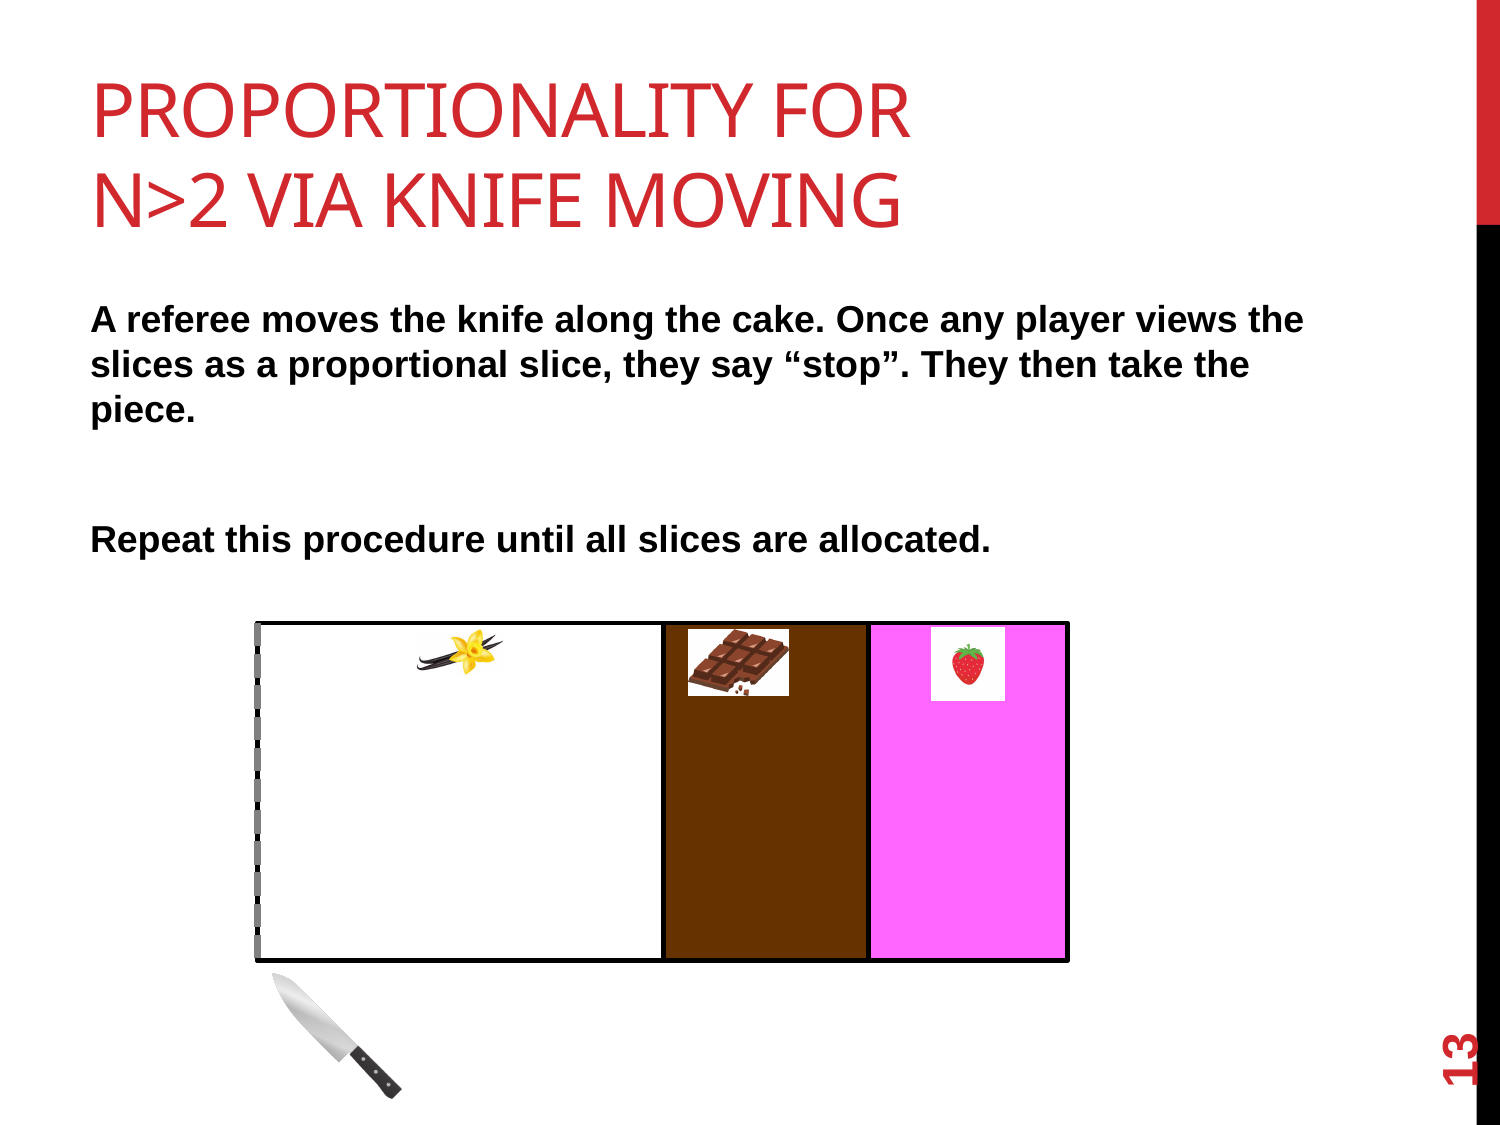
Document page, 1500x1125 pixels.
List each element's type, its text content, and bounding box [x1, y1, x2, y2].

slide_number 13 [1427, 887, 1488, 1104]
text_box [871, 621, 1070, 963]
title Proportionality for N>2 via Knife moving [75, 25, 1025, 250]
picture [687, 628, 789, 697]
picture [931, 627, 1005, 702]
text_box [661, 621, 871, 963]
text_box [408, 621, 661, 963]
list A referee moves the knife along the cake. Once any player views the slices as a proportional slice, they say “stop”. They then take the piece. Repeat this procedure until all slices are allocated. [75, 287, 1325, 616]
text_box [257, 622, 402, 1100]
picture [416, 628, 505, 676]
